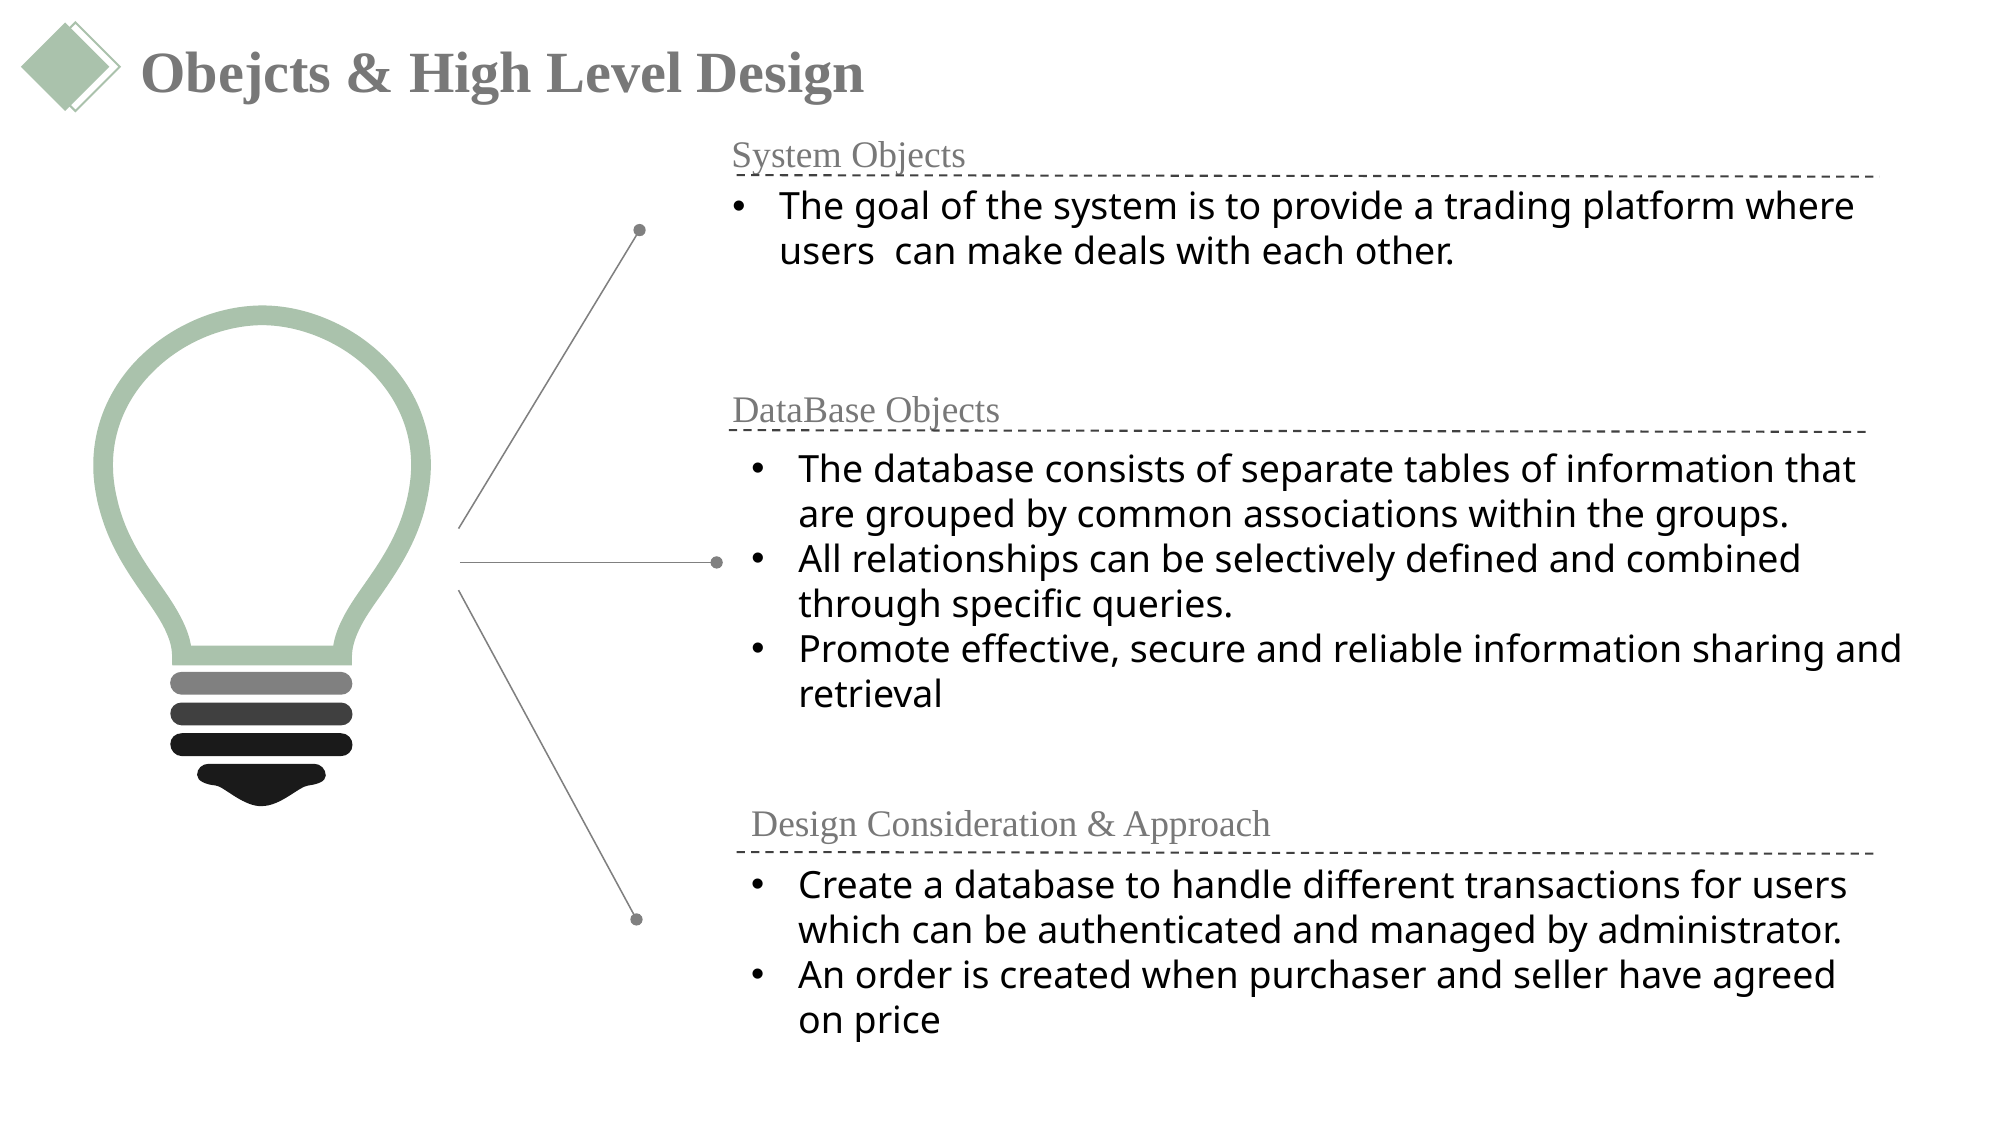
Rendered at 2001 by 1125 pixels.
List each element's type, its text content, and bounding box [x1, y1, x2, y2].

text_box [458, 230, 717, 920]
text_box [91, 305, 433, 807]
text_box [716, 122, 1908, 327]
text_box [717, 378, 1927, 726]
text_box Obejcts & High Level Design [125, 27, 881, 112]
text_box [736, 791, 1908, 1051]
